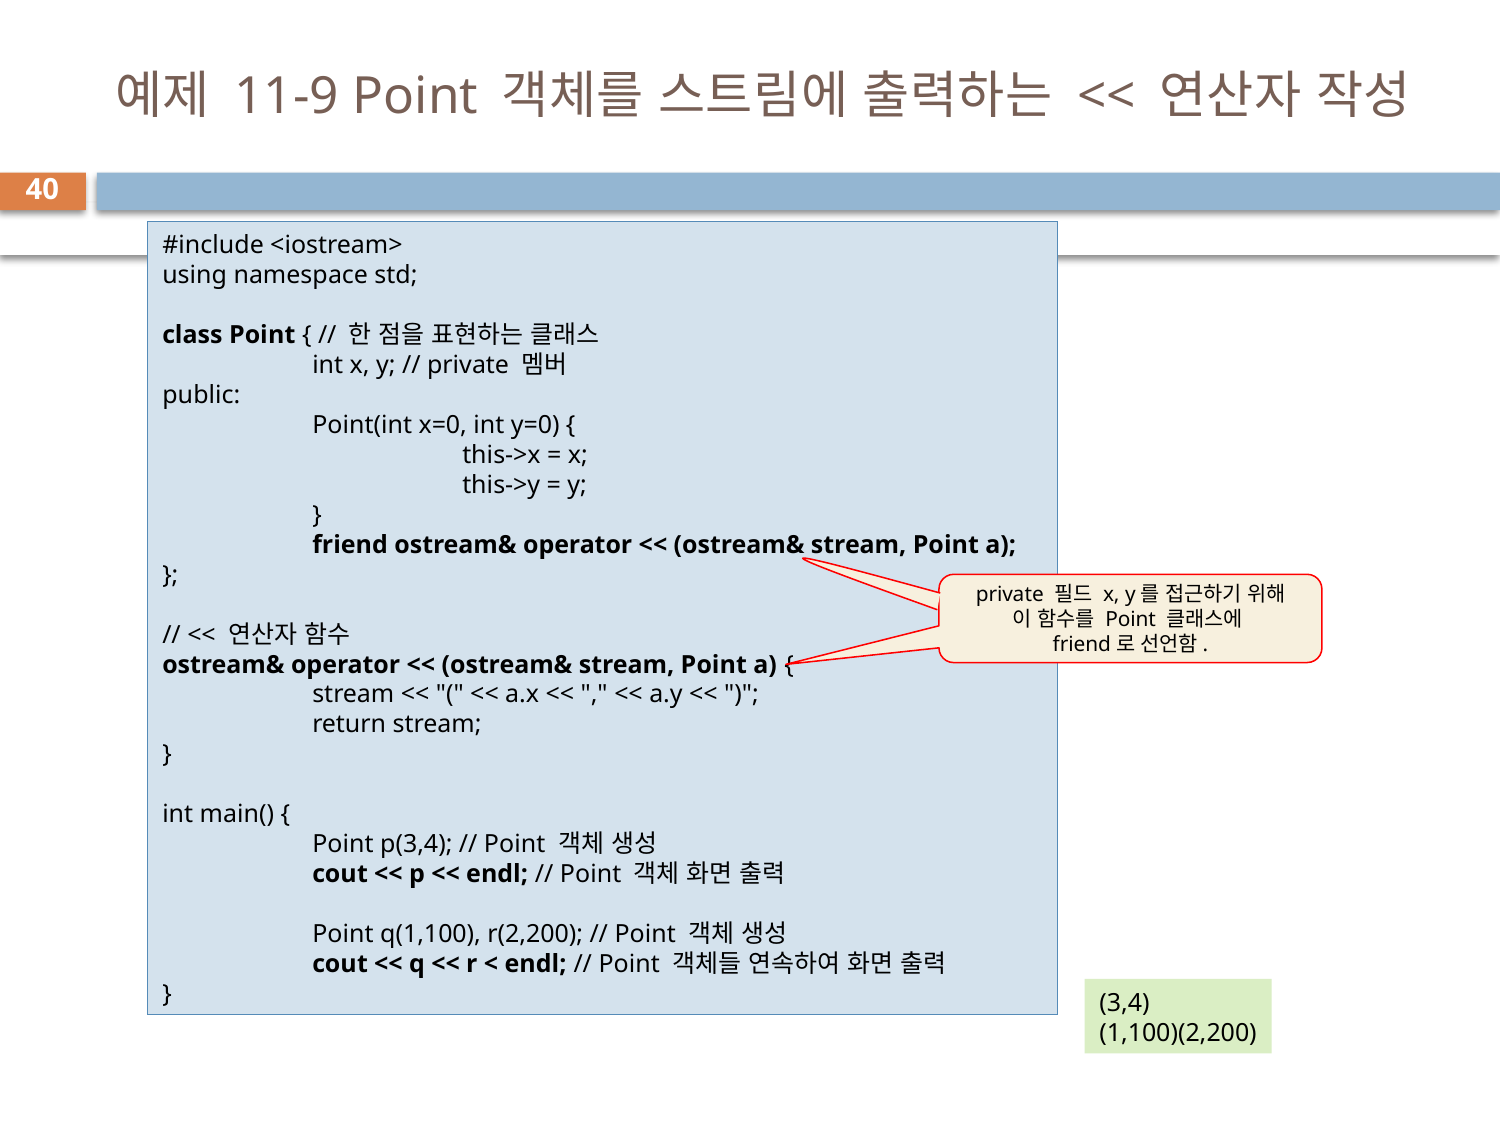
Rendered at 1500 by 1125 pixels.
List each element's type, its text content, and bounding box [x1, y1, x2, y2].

text_box private 필드 x, y를 접근하기 위해 이 함수를 Point 클래스에 friend로 선언함. [784, 572, 1324, 666]
text_box (3,4) (1,100)(2,200) [1084, 978, 1272, 1054]
title 예제 11-9 Point 객체를 스트림에 출력하는 << 연산자 작성 [100, 37, 1438, 149]
text_box #include <iostream> using namespace std; class Point { // 한 점을 표현하는 클래스 int x, y; // private 멤버 public: Point(int x=0, int y=0) { this->x = x; this->y = y; } friend ostream& operator << (ostream& stream, Point a); }; // << 연산자 함수 ostream& operator << (ostream& stream, Point a) { stream << "(" << a.x << "," << a.y << ")"; return stream; } int main() { Point p(3,4); // Point 객체 생성 cout << p << endl; // Point 객체 화면 출력 Point q(1,100), r(2,200); // Point 객체 생성 cout << q << r < endl; // Point 객체들 연속하여 화면 출력 } [147, 221, 1058, 1015]
text_box [801, 556, 941, 612]
slide_number 40 [0, 170, 87, 211]
